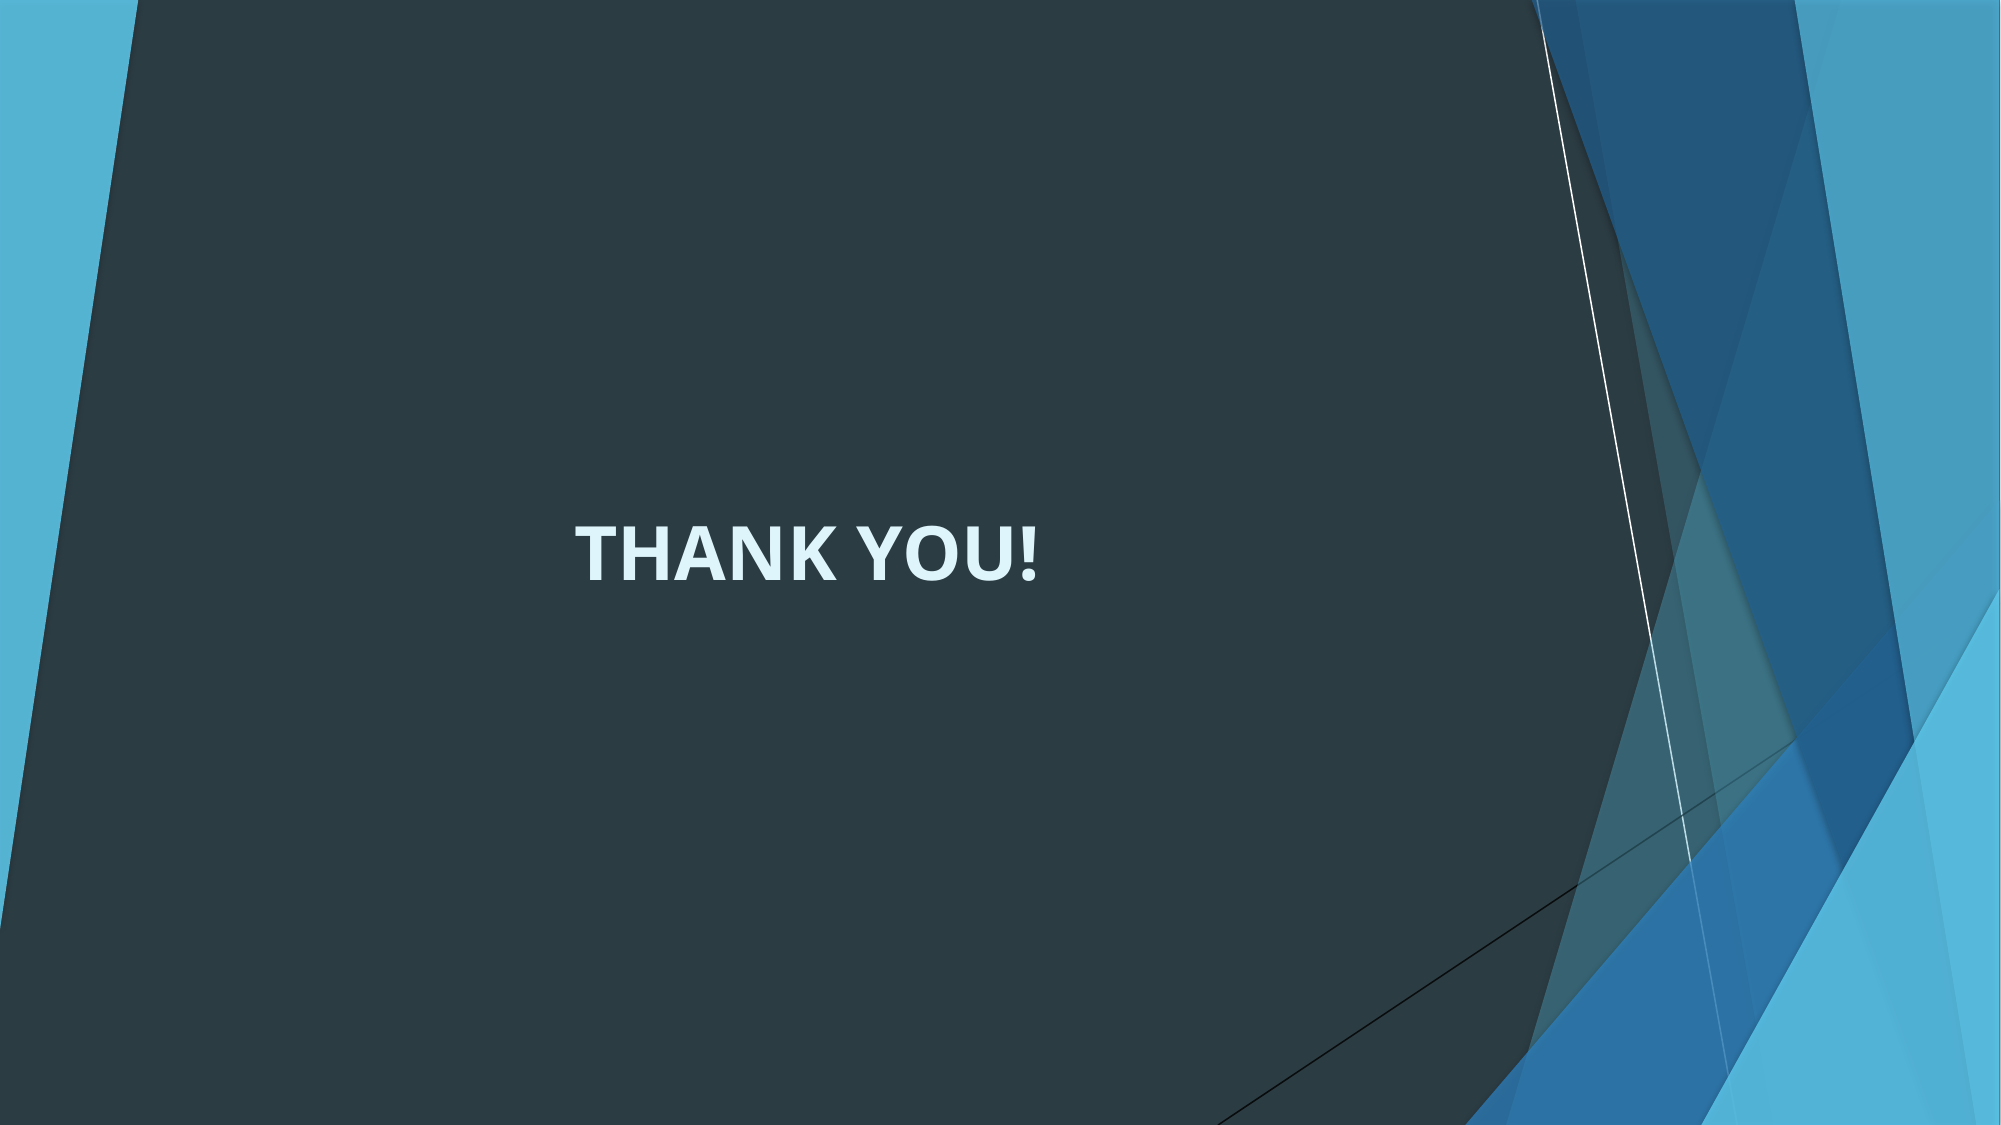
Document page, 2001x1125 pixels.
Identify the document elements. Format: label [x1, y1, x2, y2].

text_box [0, 0, 2000, 1125]
